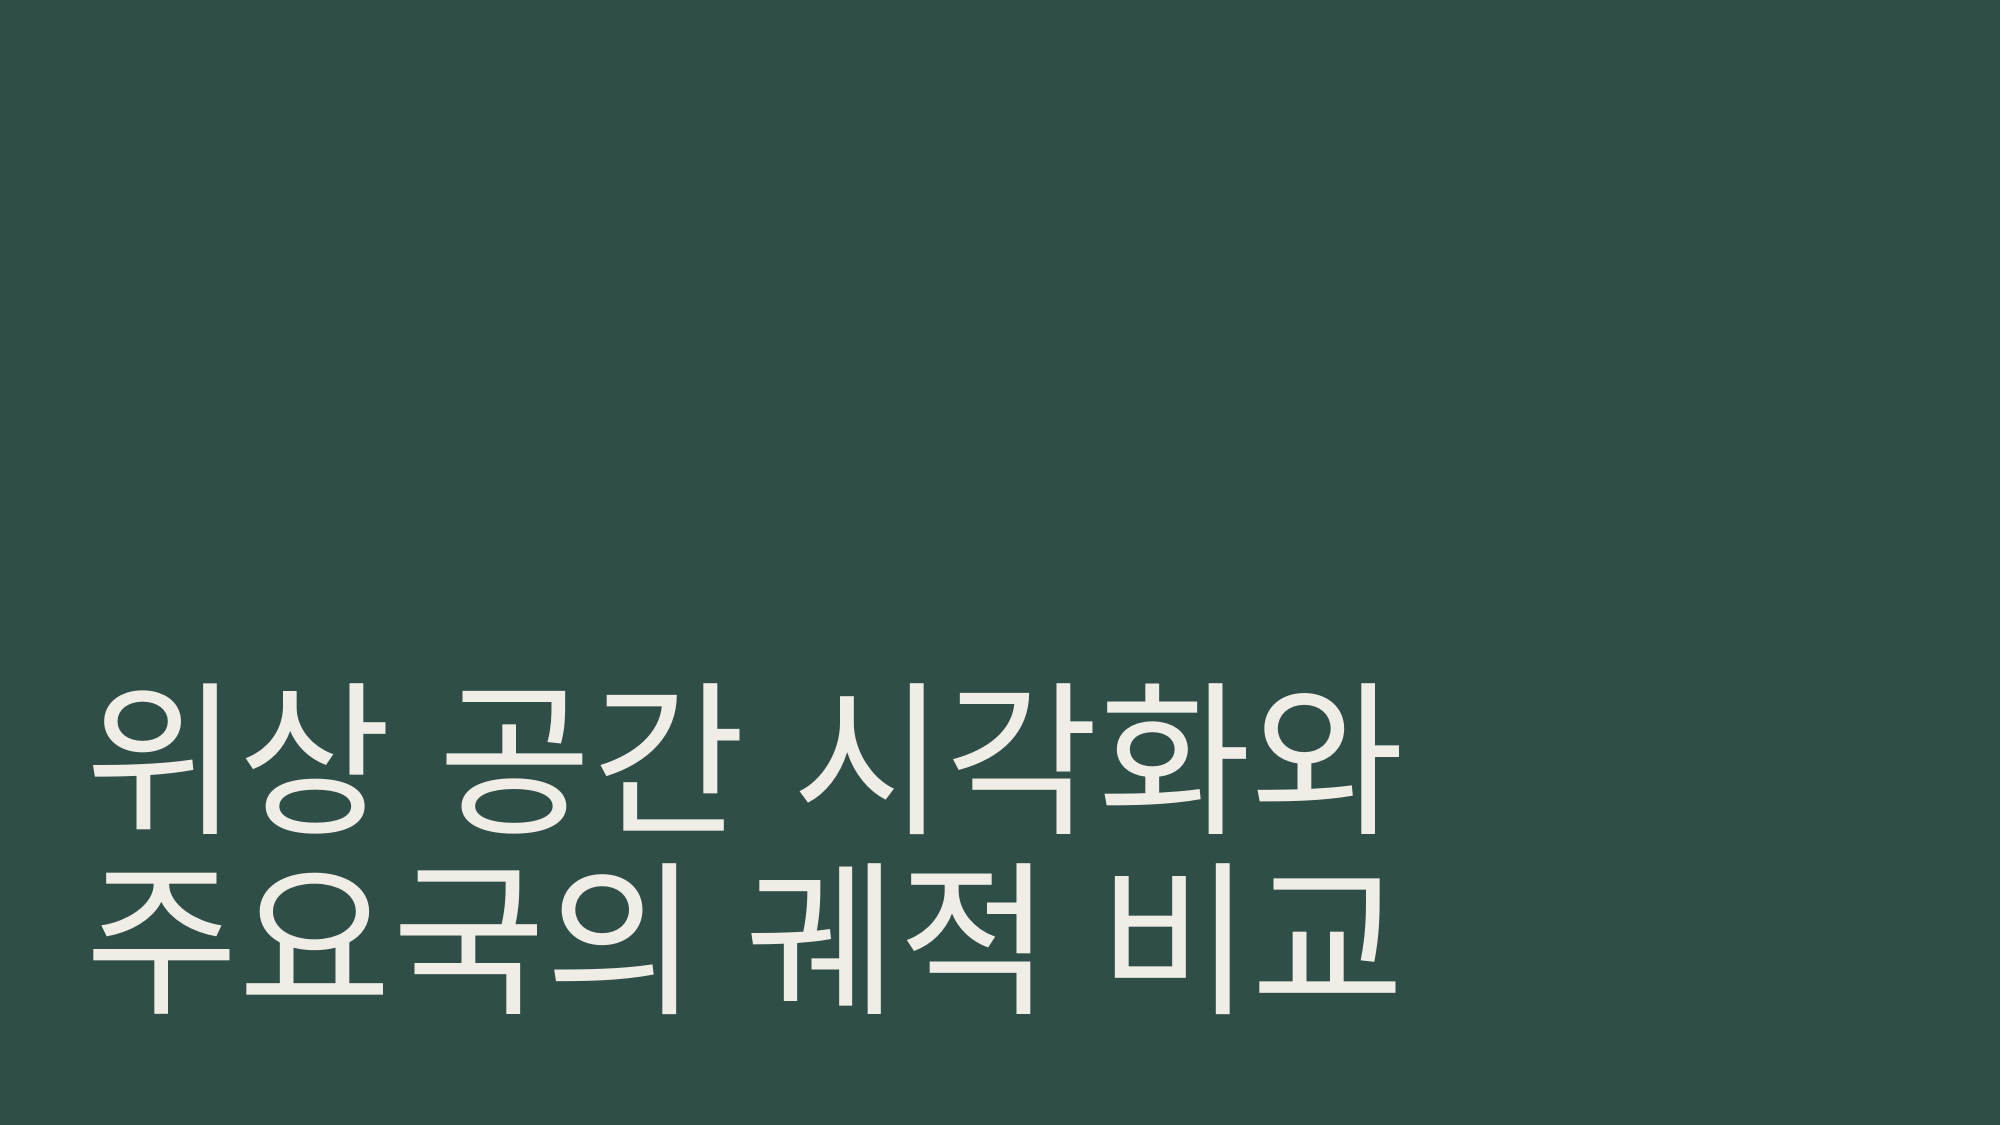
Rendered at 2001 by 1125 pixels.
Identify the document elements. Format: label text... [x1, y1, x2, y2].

title 위상 공간 시각화와 주요국의 궤적 비교 [70, 296, 1596, 1046]
